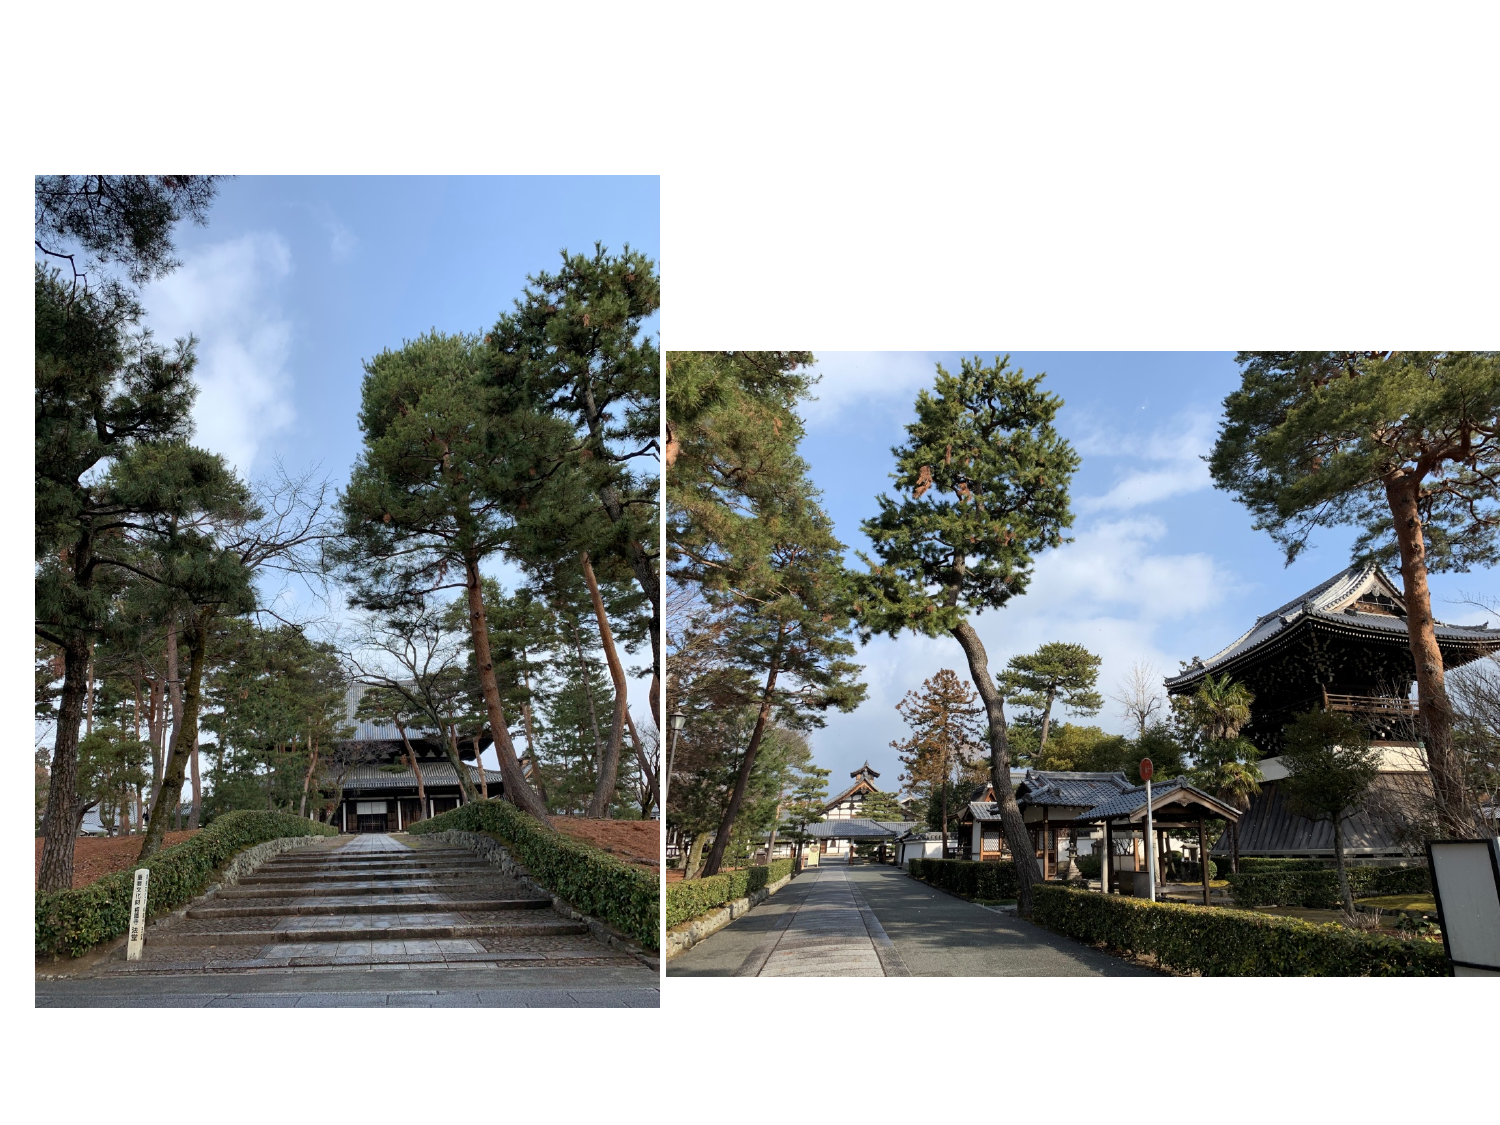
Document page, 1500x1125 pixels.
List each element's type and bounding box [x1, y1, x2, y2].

picture [34, 175, 660, 1009]
list [666, 351, 1500, 977]
